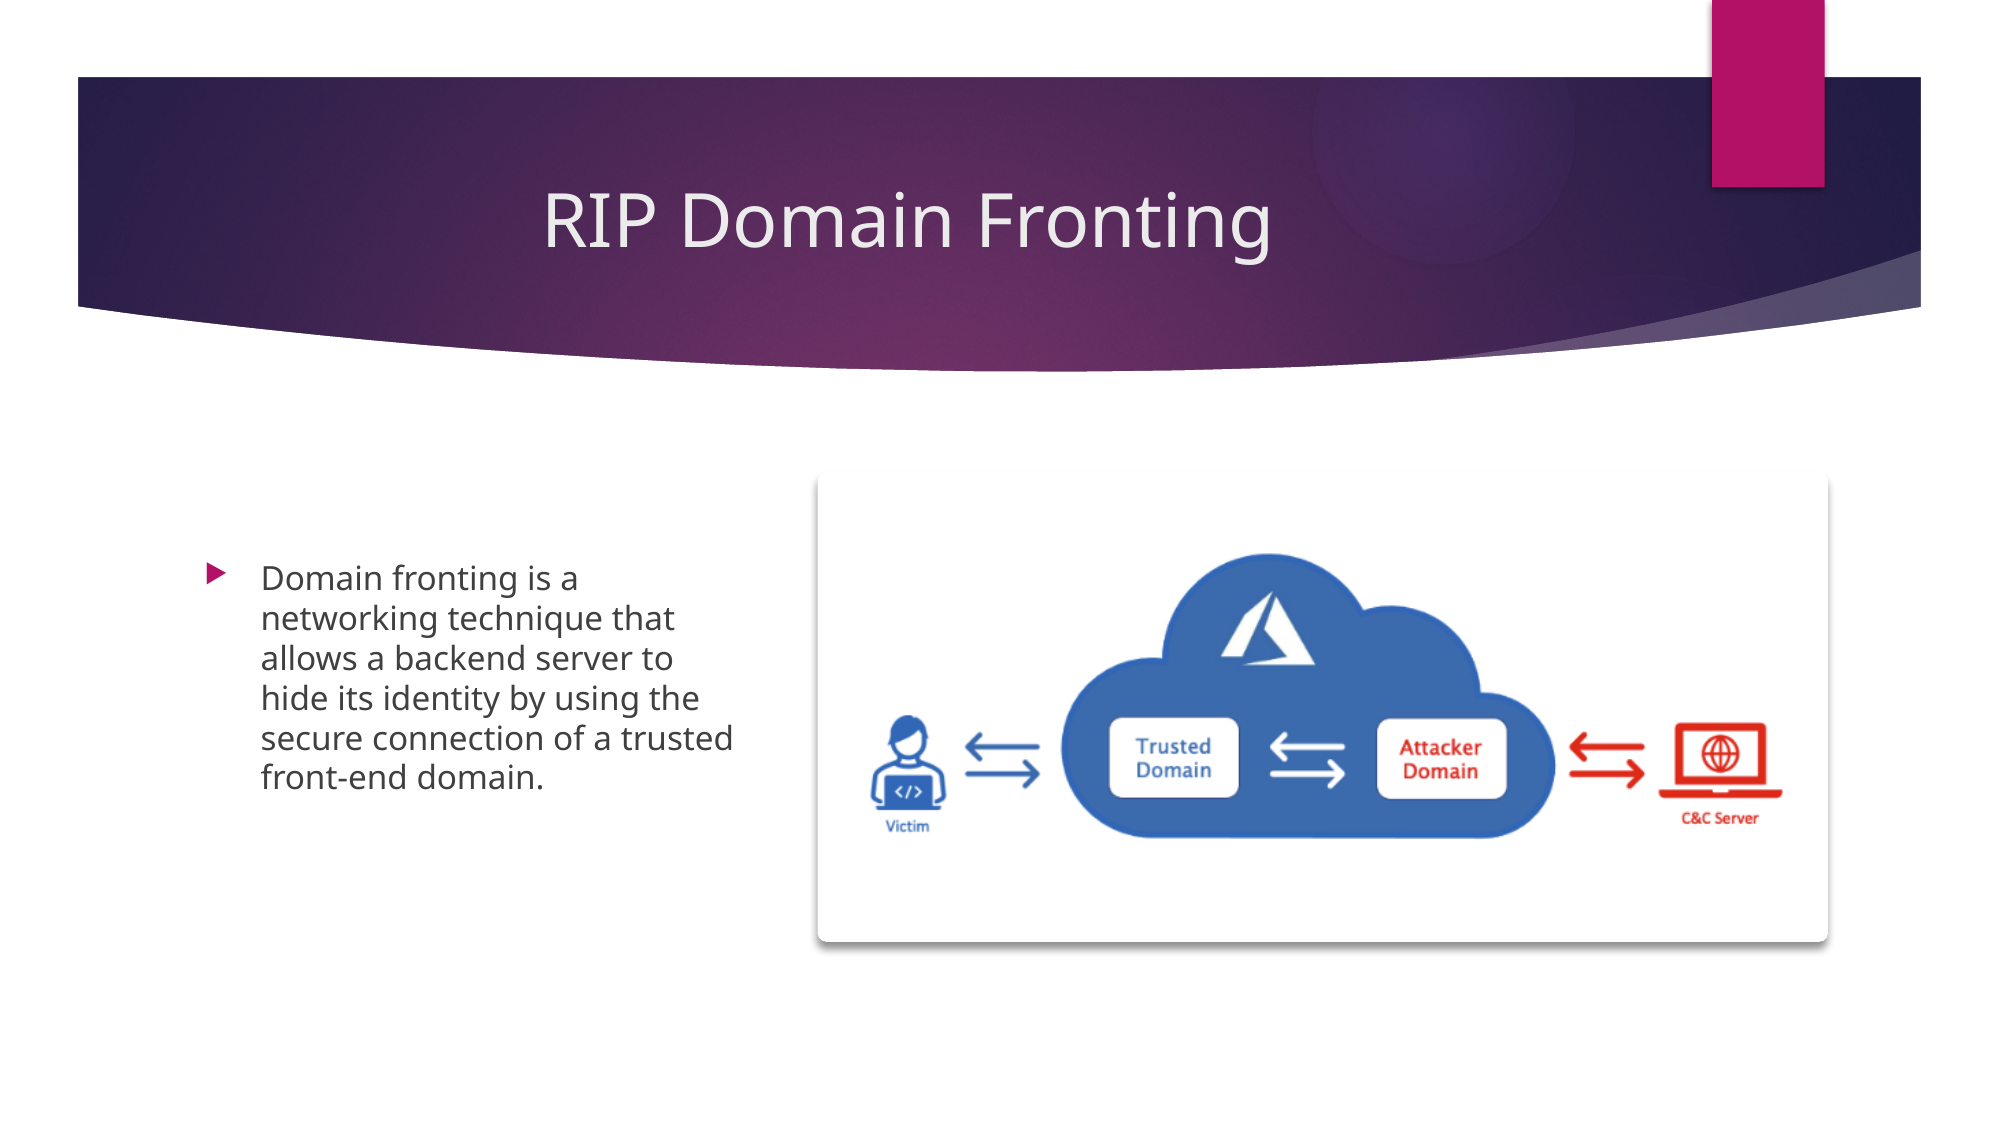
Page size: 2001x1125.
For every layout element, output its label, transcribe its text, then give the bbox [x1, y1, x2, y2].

list Domain fronting is a networking technique that allows a backend server to hide its identity by using the secure connection of a trusted front-end domain. [189, 427, 761, 988]
title RIP Domain Fronting [189, 159, 1627, 276]
picture [817, 471, 1829, 943]
